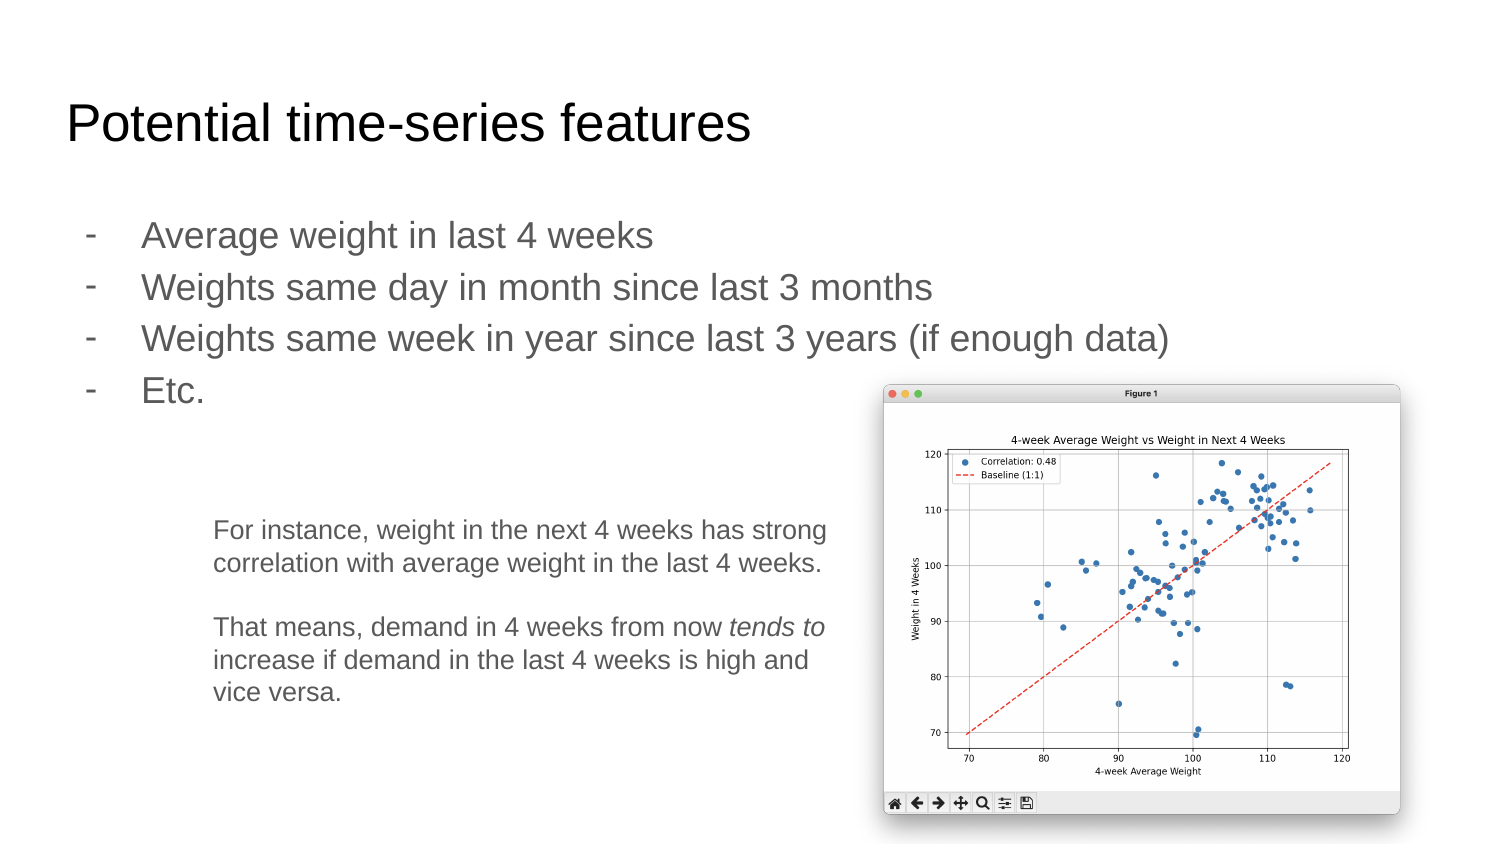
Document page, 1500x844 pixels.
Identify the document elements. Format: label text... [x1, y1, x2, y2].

title Potential time-series features [51, 72, 1449, 167]
list Average weight in last 4 weeks Weights same day in month since last 3 months Weights same week in year since last 3 years (if enough data) Etc. [51, 189, 1449, 750]
text_box For instance, weight in the next 4 weeks has strong correlation with average weight in the last 4 weeks. That means, demand in 4 weeks from now tends to increase if demand in the last 4 weeks is high and vice versa. [198, 497, 842, 723]
picture [847, 360, 1437, 844]
